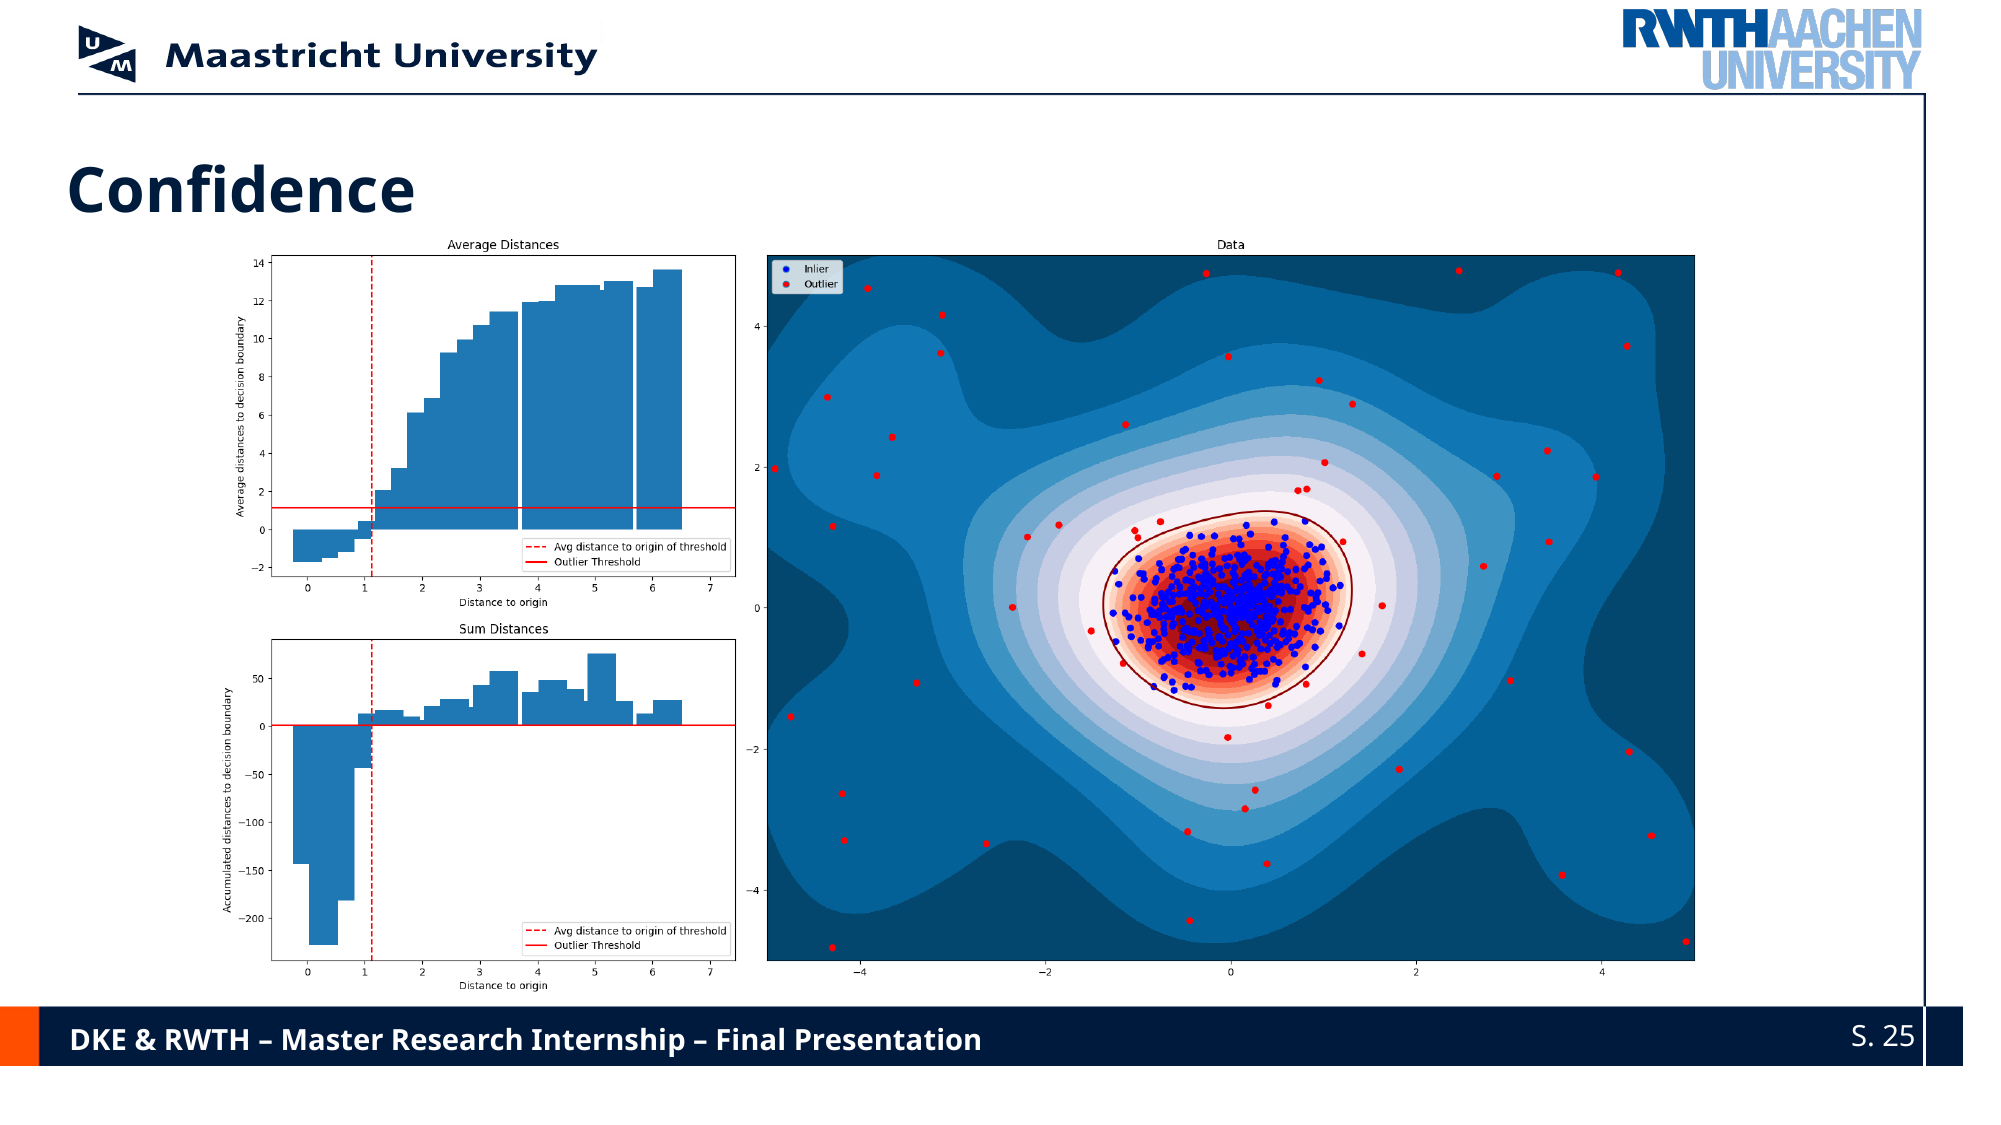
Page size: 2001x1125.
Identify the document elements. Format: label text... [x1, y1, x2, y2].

picture [0, 0, 2000, 1121]
title Confidence [66, 149, 1917, 275]
